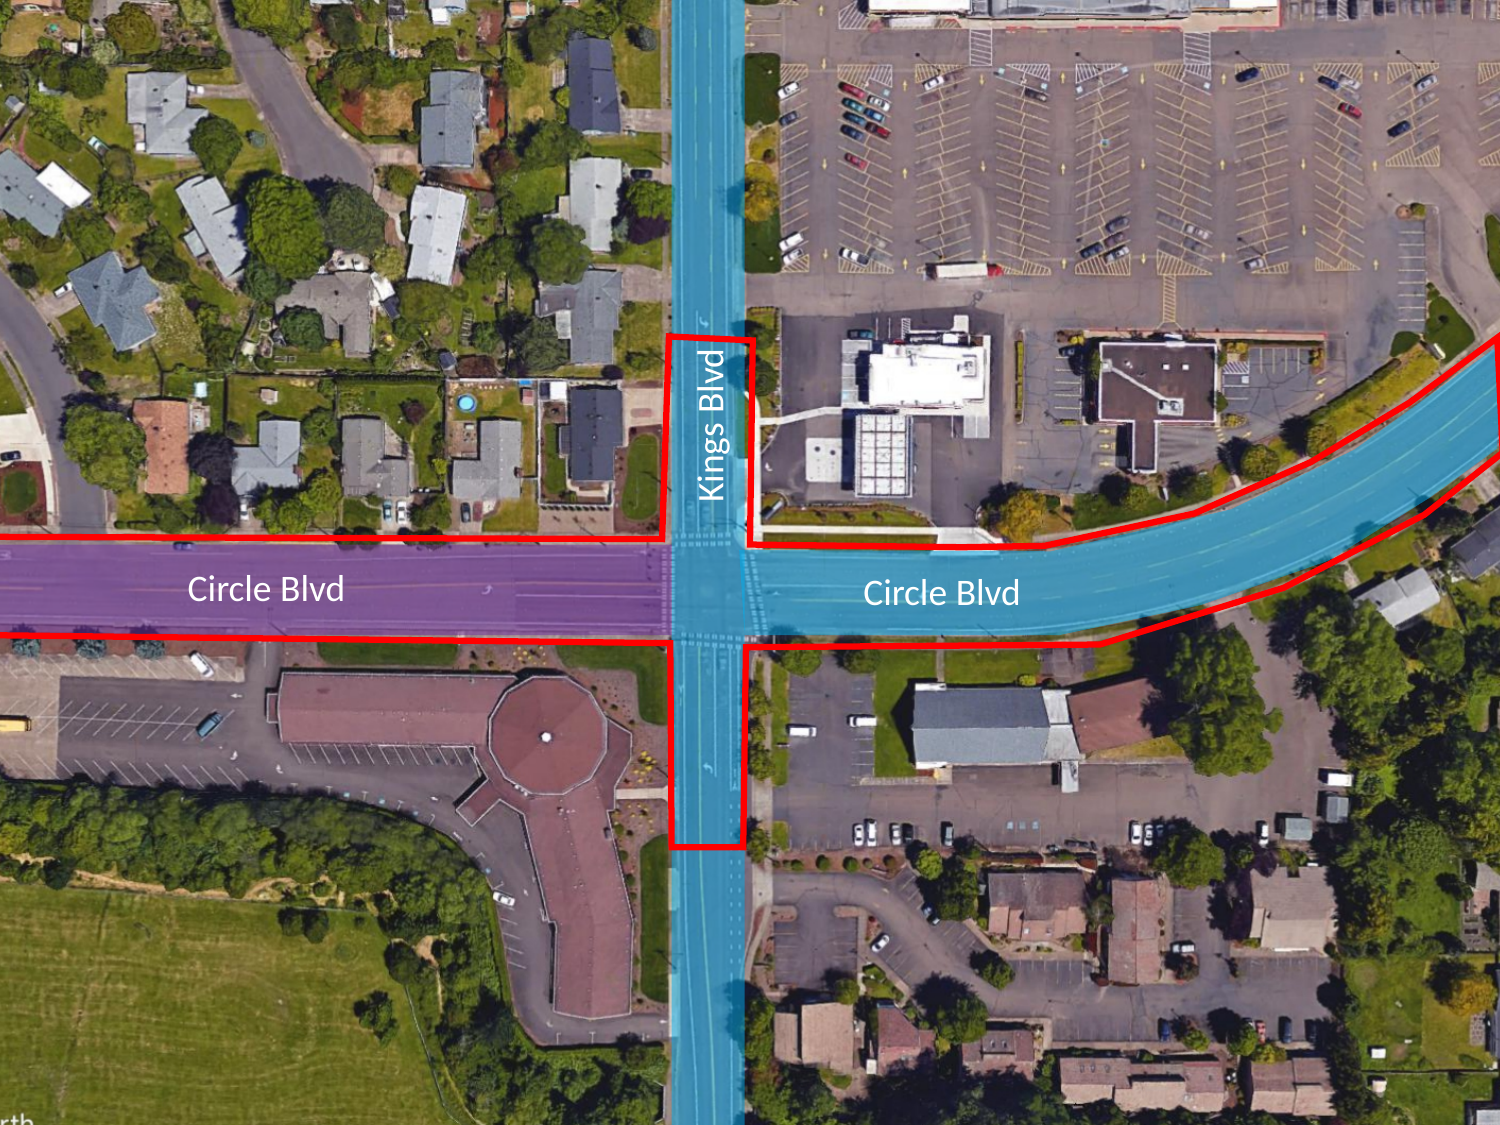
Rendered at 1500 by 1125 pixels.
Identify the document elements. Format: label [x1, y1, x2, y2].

text_box [0, 0, 1500, 1125]
